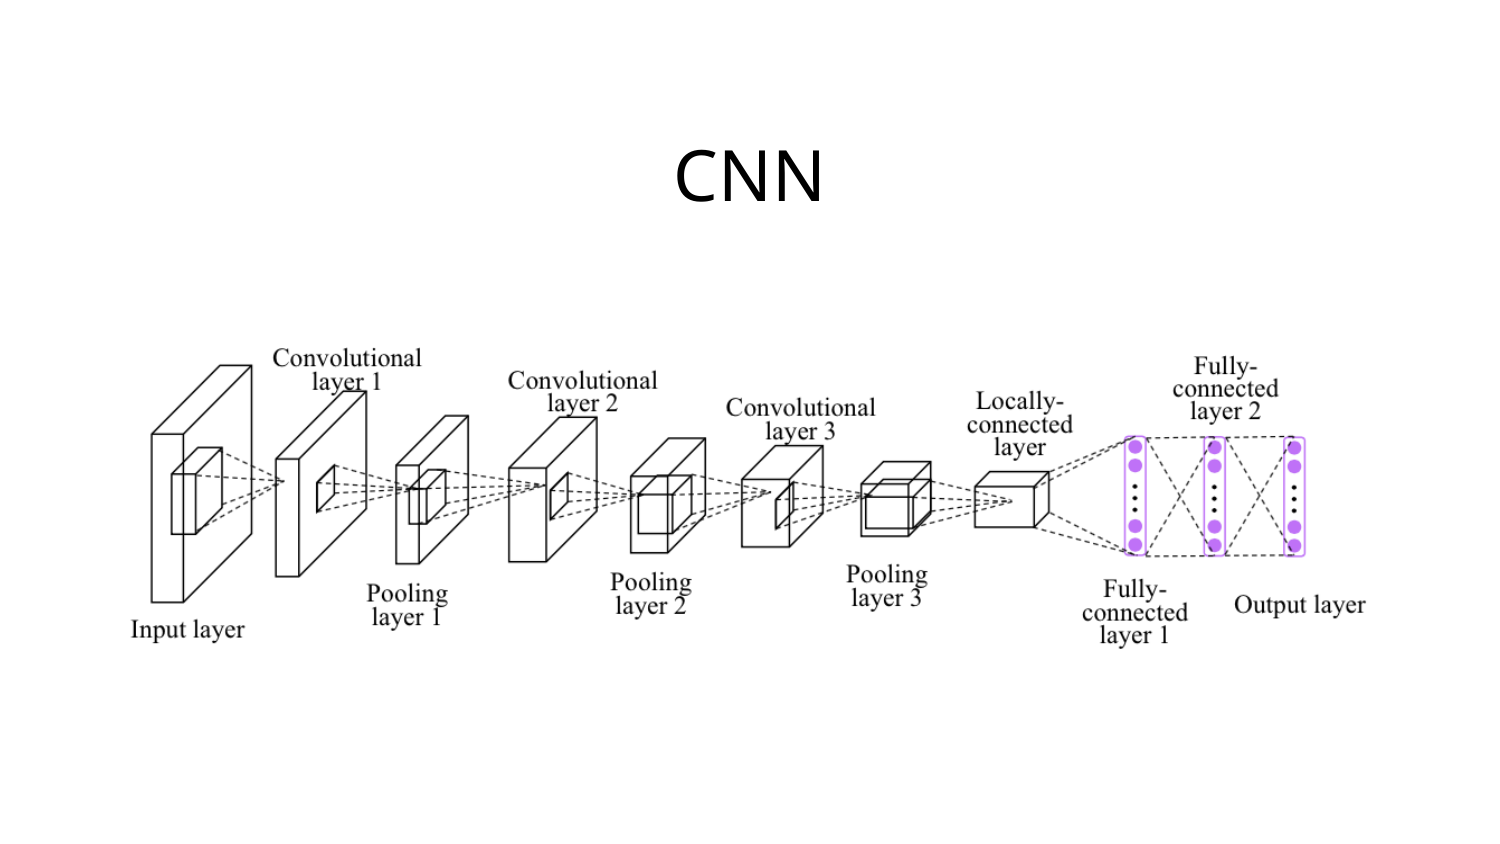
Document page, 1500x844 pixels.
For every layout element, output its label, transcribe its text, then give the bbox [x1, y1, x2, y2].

picture [117, 319, 1376, 669]
title CNN [70, 94, 1430, 253]
